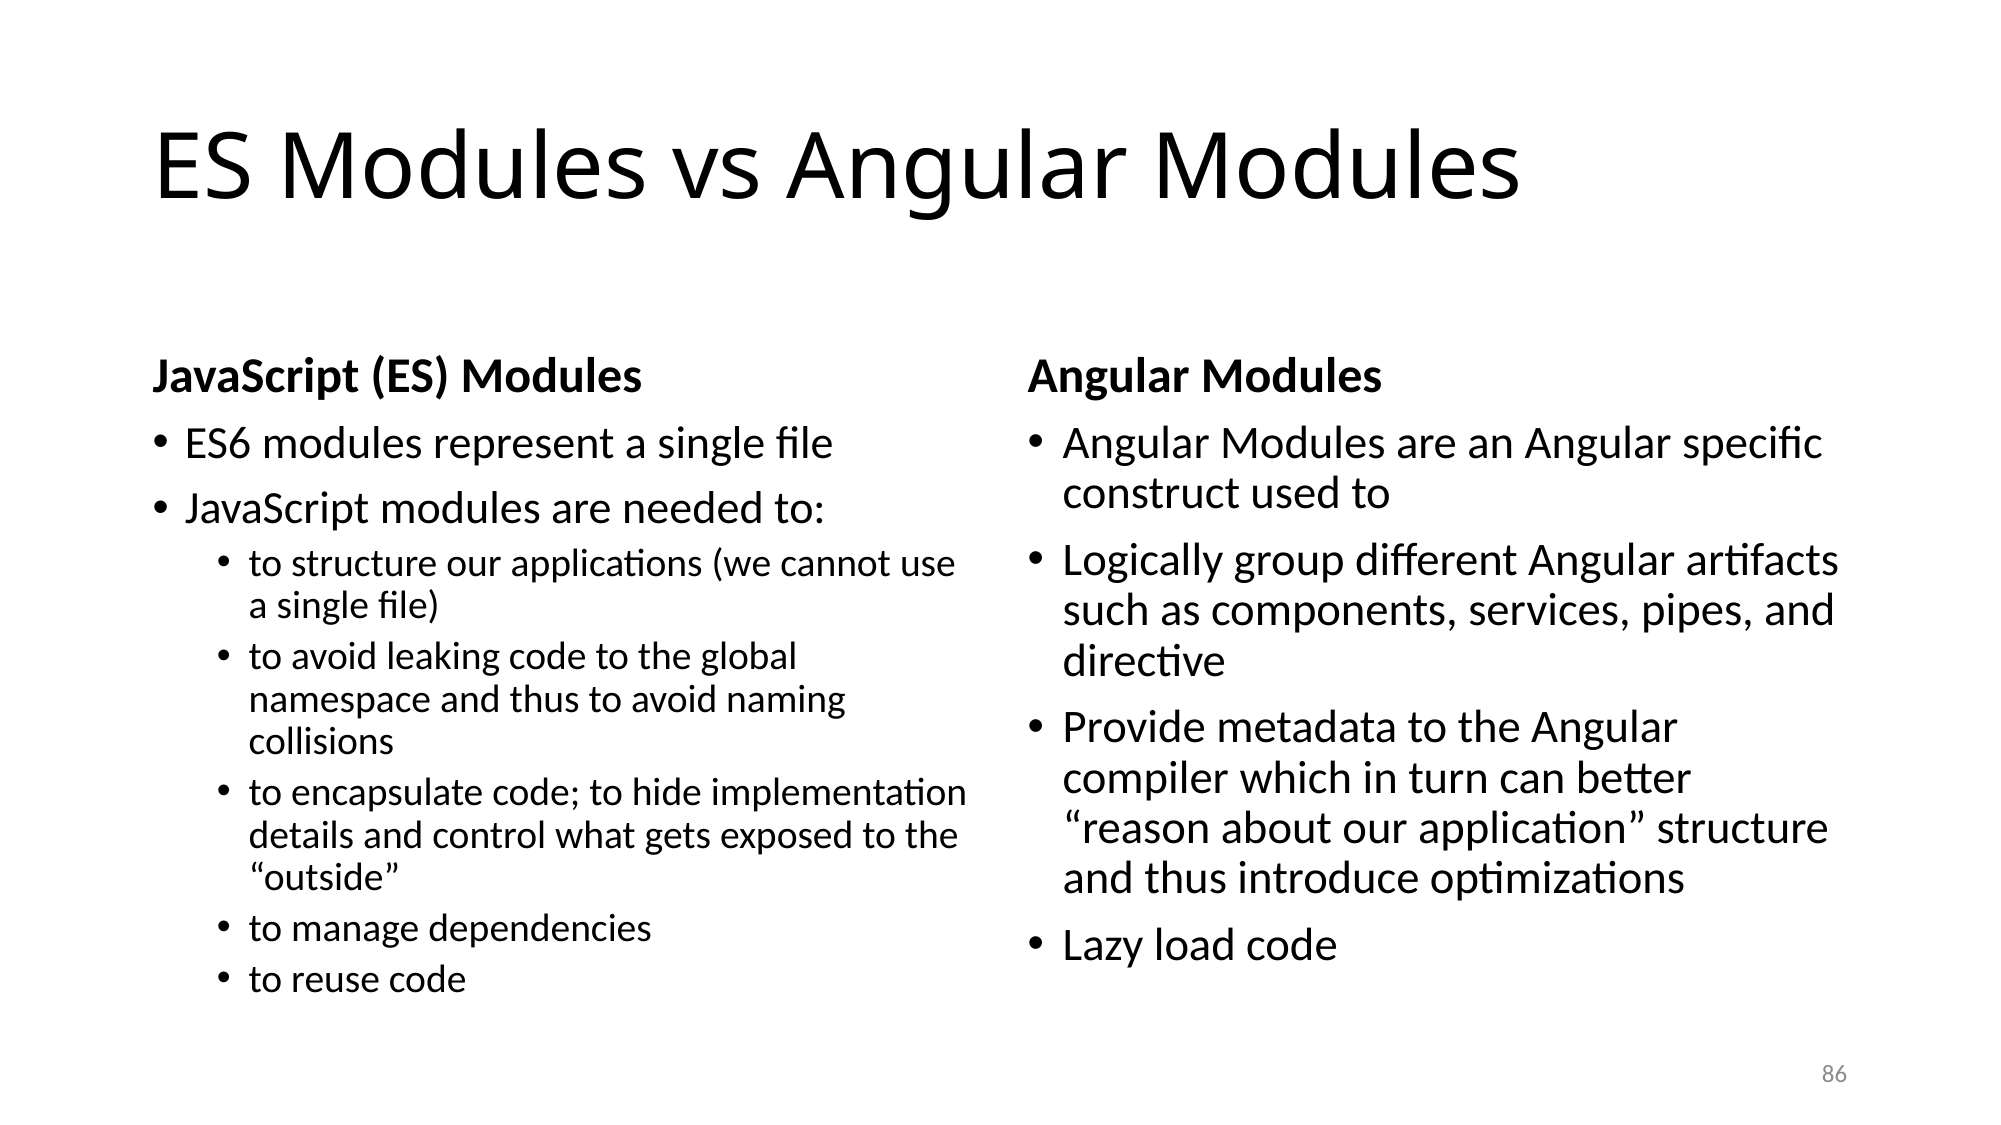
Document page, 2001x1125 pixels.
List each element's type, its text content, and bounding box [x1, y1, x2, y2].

slide_number 86 [1412, 1042, 1863, 1103]
list ES6 modules represent a single file JavaScript modules are needed to: to structure our applications (we cannot use a single file) to avoid leaking code to the global namespace and thus to avoid naming collisions to encapsulate code; to hide implementation details and control what gets exposed to the “outside” to manage dependencies to reuse code [137, 410, 984, 1016]
list JavaScript (ES) Modules [137, 275, 984, 410]
list Angular Modules are an Angular specific construct used to Logically group different Angular artifacts such as components, services, pipes, and directive Provide metadata to the Angular compiler which in turn can better “reason about our application” structure and thus introduce optimizations Lazy load code [1012, 410, 1863, 1016]
title ES Modules vs Angular Modules [137, 59, 1863, 278]
list Angular Modules [1012, 275, 1863, 410]
